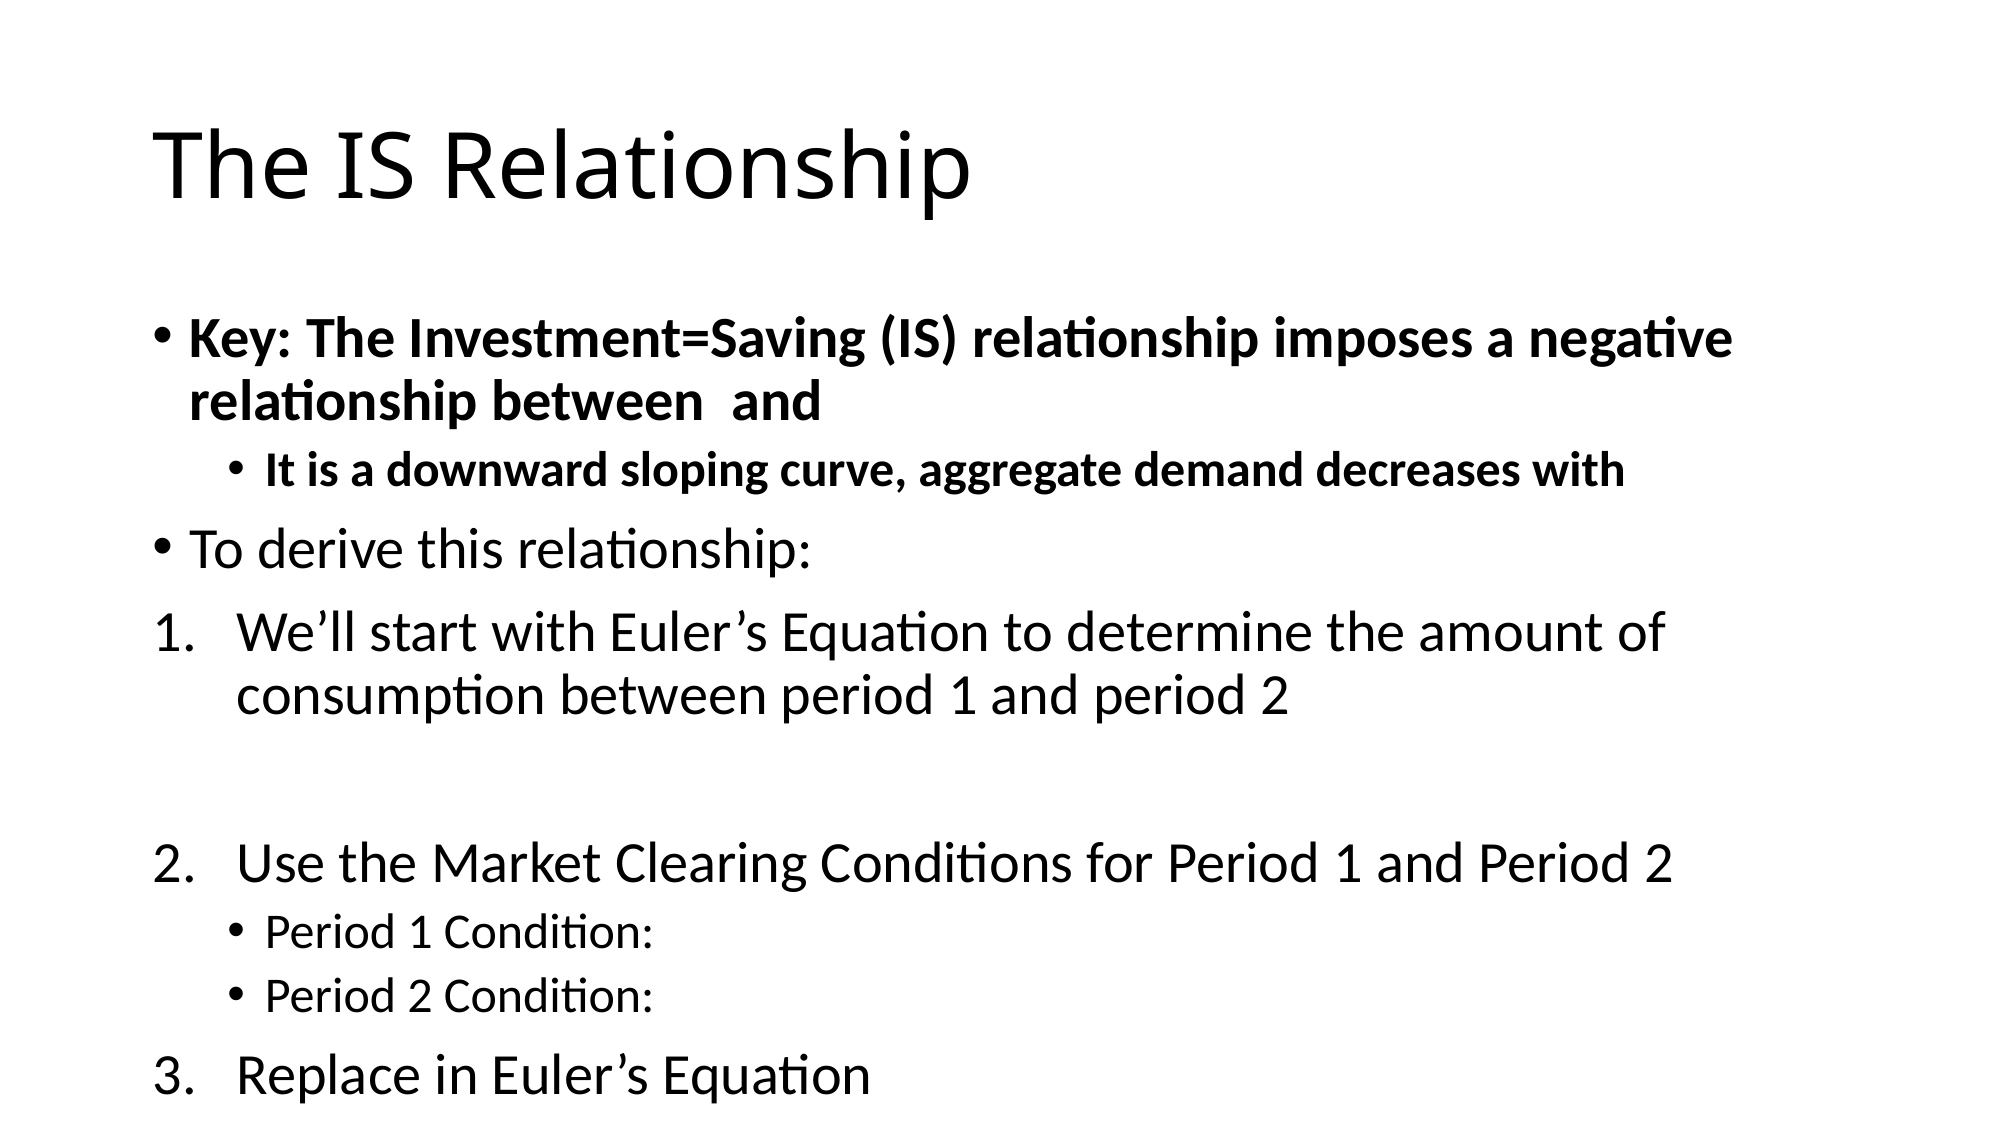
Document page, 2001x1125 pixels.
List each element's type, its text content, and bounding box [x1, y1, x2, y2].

title The IS Relationship [137, 59, 1863, 278]
